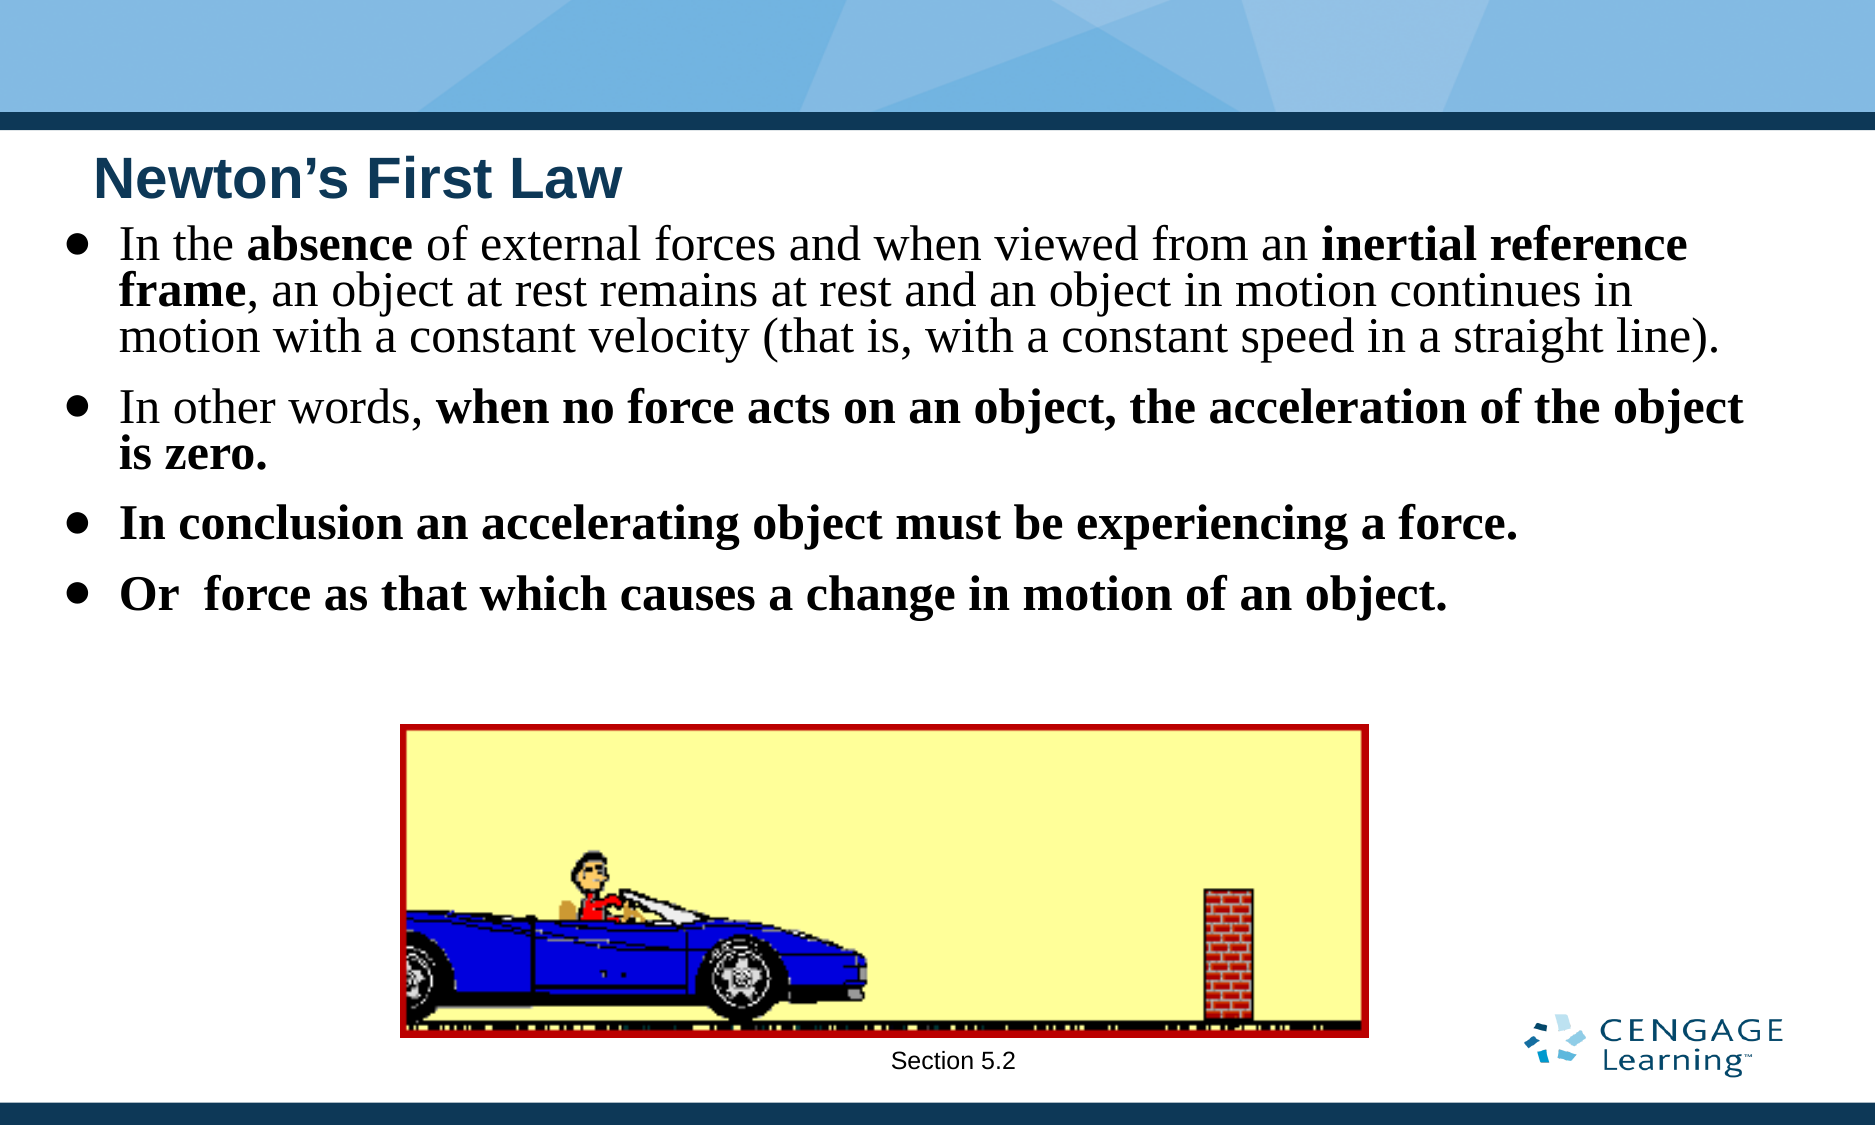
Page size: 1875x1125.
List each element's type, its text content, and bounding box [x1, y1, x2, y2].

picture [0, 0, 1875, 112]
text_box Section 5.2 [734, 1047, 1032, 1083]
list In the absence of external forces and when viewed from an inertial reference frame, an object at rest remains at rest and an object in motion continues in motion with a constant velocity (that is, with a constant speed in a straight line). In other words, when no force acts on an object, the acceleration of the object is zero. In conclusion an accelerating object must be experiencing a force. Or force as that which causes a change in motion of an object. [62, 224, 1782, 1013]
picture [399, 724, 1369, 1038]
picture [1494, 990, 1812, 1101]
title Newton’s First Law [93, 125, 1782, 224]
